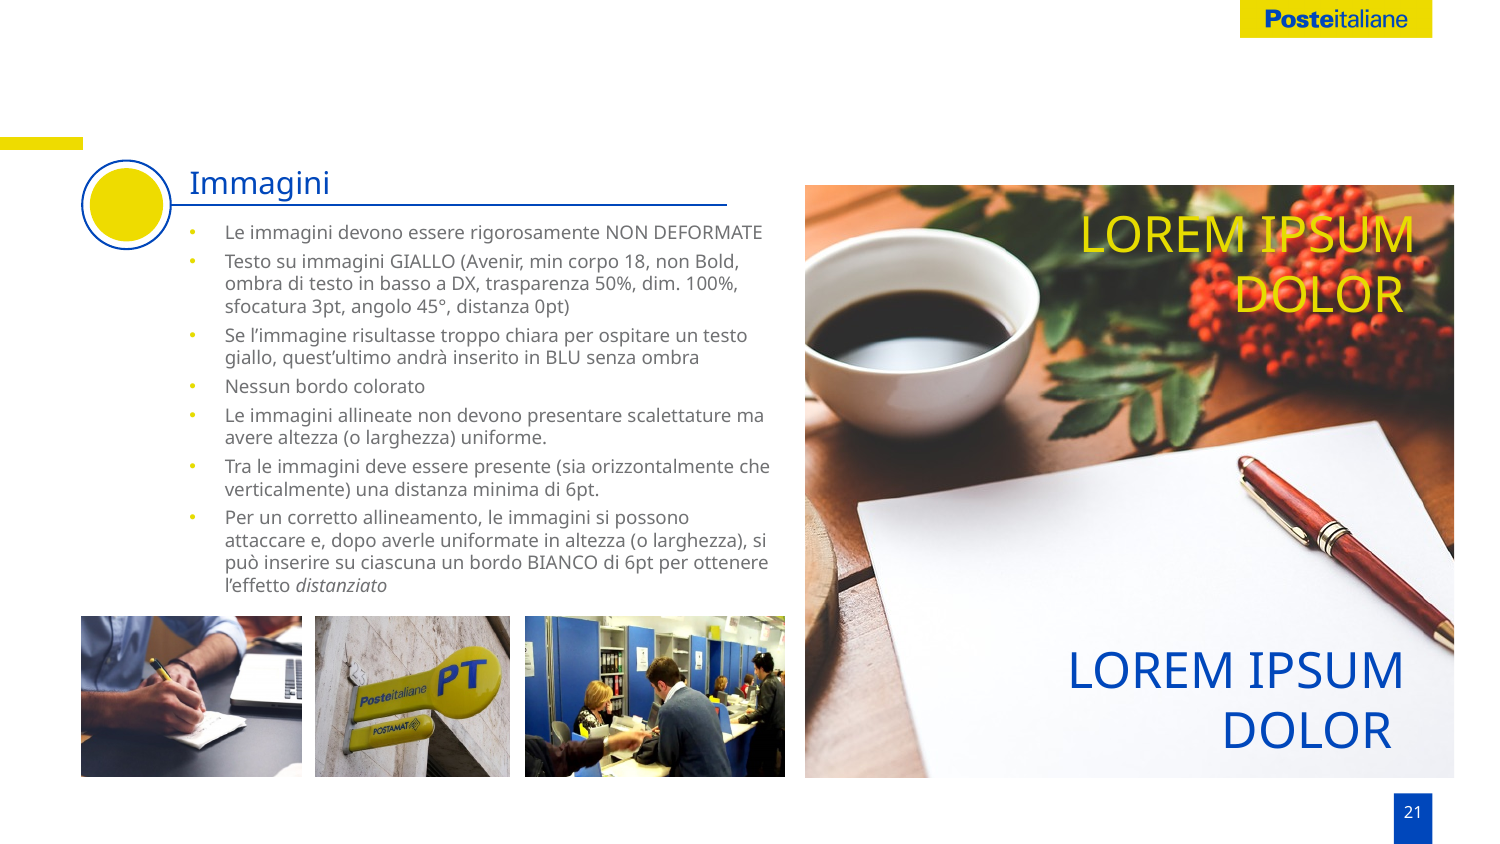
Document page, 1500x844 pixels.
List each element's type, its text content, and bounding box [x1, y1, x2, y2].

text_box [80, 615, 786, 778]
text_box Immagini [178, 157, 1020, 208]
picture [1240, 0, 1433, 38]
picture [804, 185, 1455, 778]
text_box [81, 160, 171, 250]
text_box Le immagini devono essere rigorosamente NON DEFORMATE Testo su immagini GIALLO (Avenir, min corpo 18, non Bold, ombra di testo in basso a DX, trasparenza 50%, dim. 100%, sfocatura 3pt, angolo 45°, distanza 0pt) Se l’immagine risultasse troppo chiara per ospitare un testo giallo, quest’ultimo andrà inserito in BLU senza ombra Nessun bordo colorato Le immagini allineate non devono presentare scalettature ma avere altezza (o larghezza) uniforme. Tra le immagini deve essere presente (sia orizzontalmente che verticalmente) una distanza minima di 6pt. Per un corretto allineamento, le immagini si possono attaccare e, dopo averle uniformate in altezza (o larghezza), si può inserire su ciascuna un bordo BIANCO di 6pt per ottenere l’effetto distanziato [178, 215, 784, 603]
